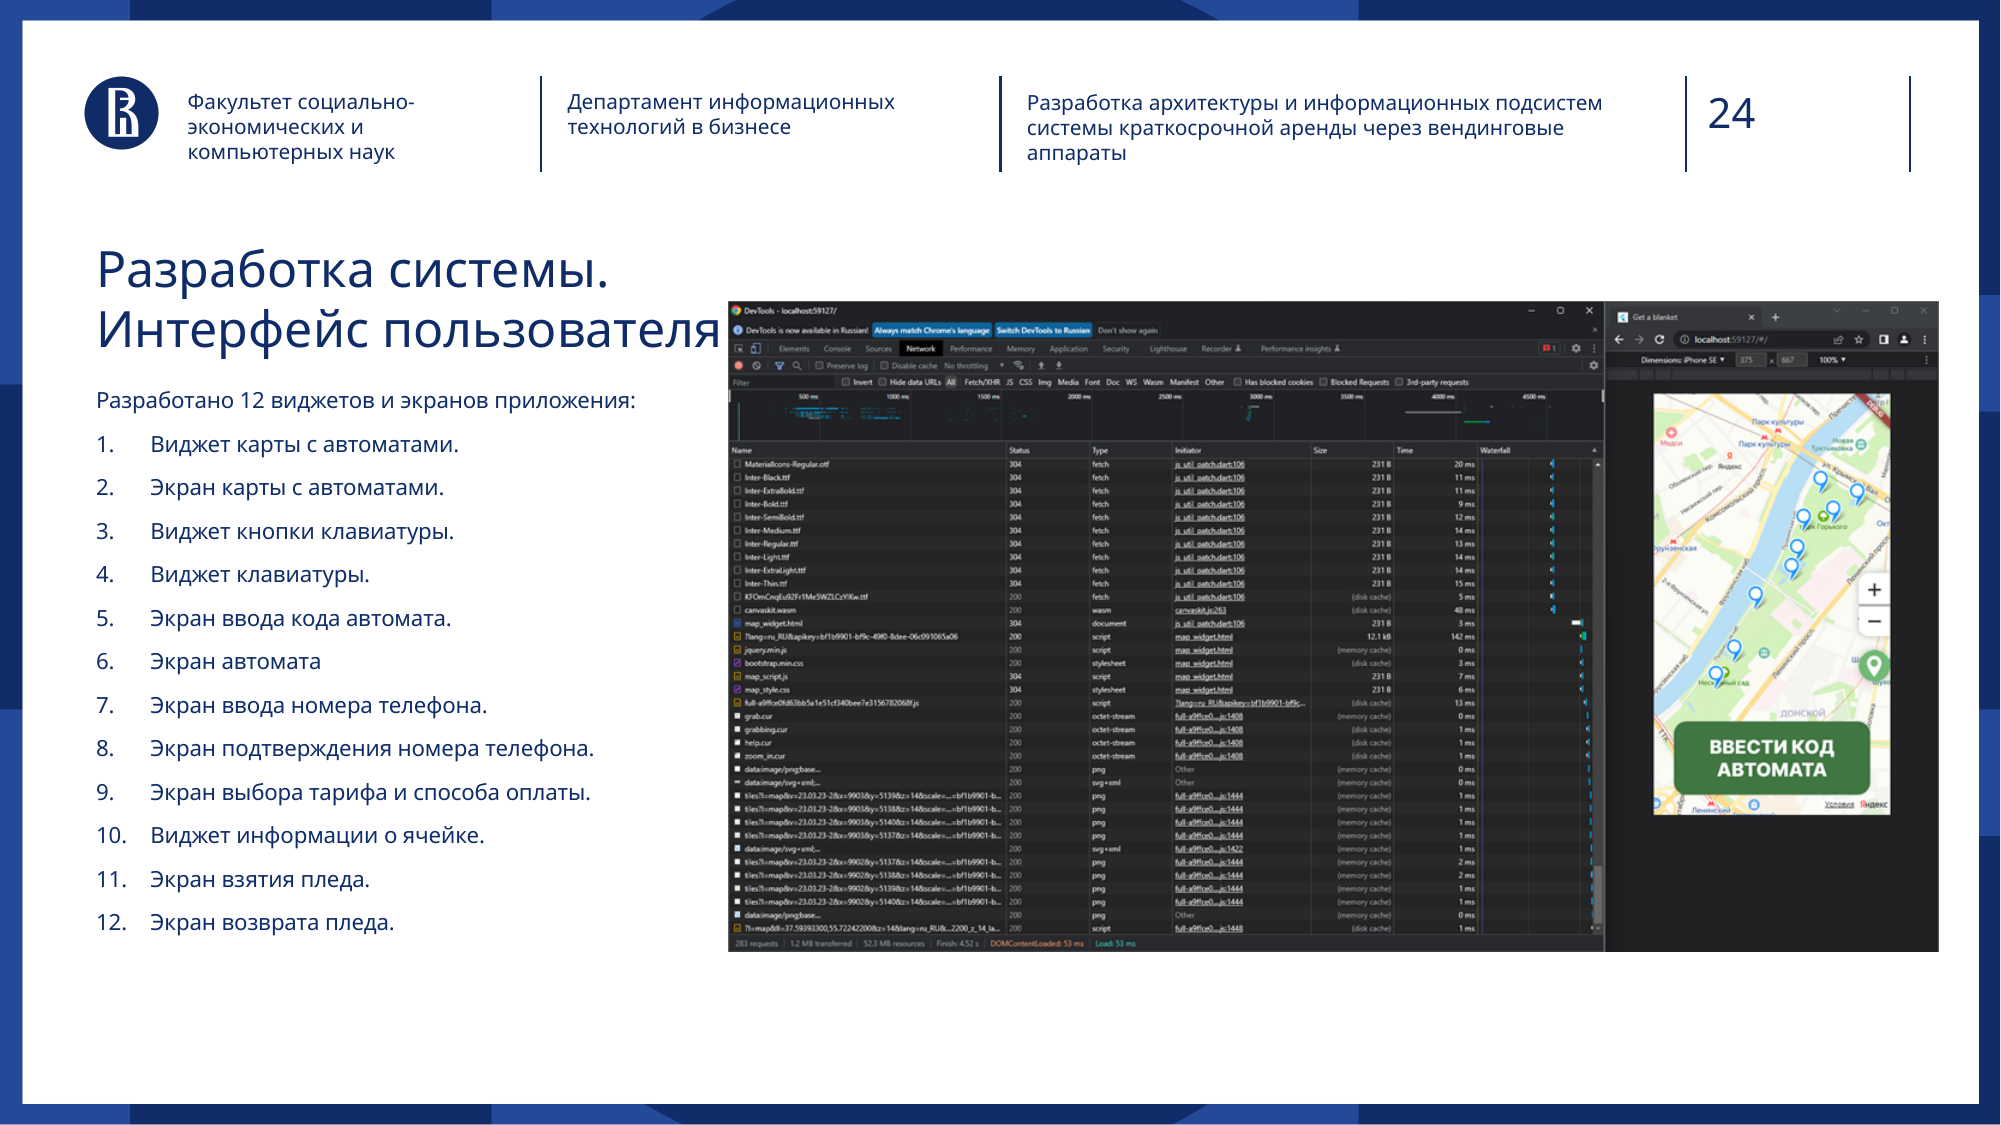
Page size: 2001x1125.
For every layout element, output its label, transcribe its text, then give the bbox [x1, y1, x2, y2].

list Факультет социально-экономических и компьютерных наук [187, 88, 525, 157]
list Департамент информационных технологий в бизнесе [567, 88, 941, 156]
list Разработка архитектуры и информационных подсистем системы краткосрочной аренды через вендинговые аппараты [1026, 90, 1605, 157]
picture [0, 0, 2001, 1125]
list Разработано 12 виджетов и экранов приложения: Виджет карты с автоматами. Экран карты с автоматами. Виджет кнопки клавиатуры. Виджет клавиатуры. Экран ввода кода автомата. Экран автомата Экран ввода номера телефона. Экран подтверждения номера телефона. Экран выбора тарифа и способа оплаты. Виджет информации о ячейке. Экран взятия пледа. Экран возврата пледа. [96, 386, 728, 947]
title Разработка системы. Интерфейс пользователя [96, 237, 957, 365]
